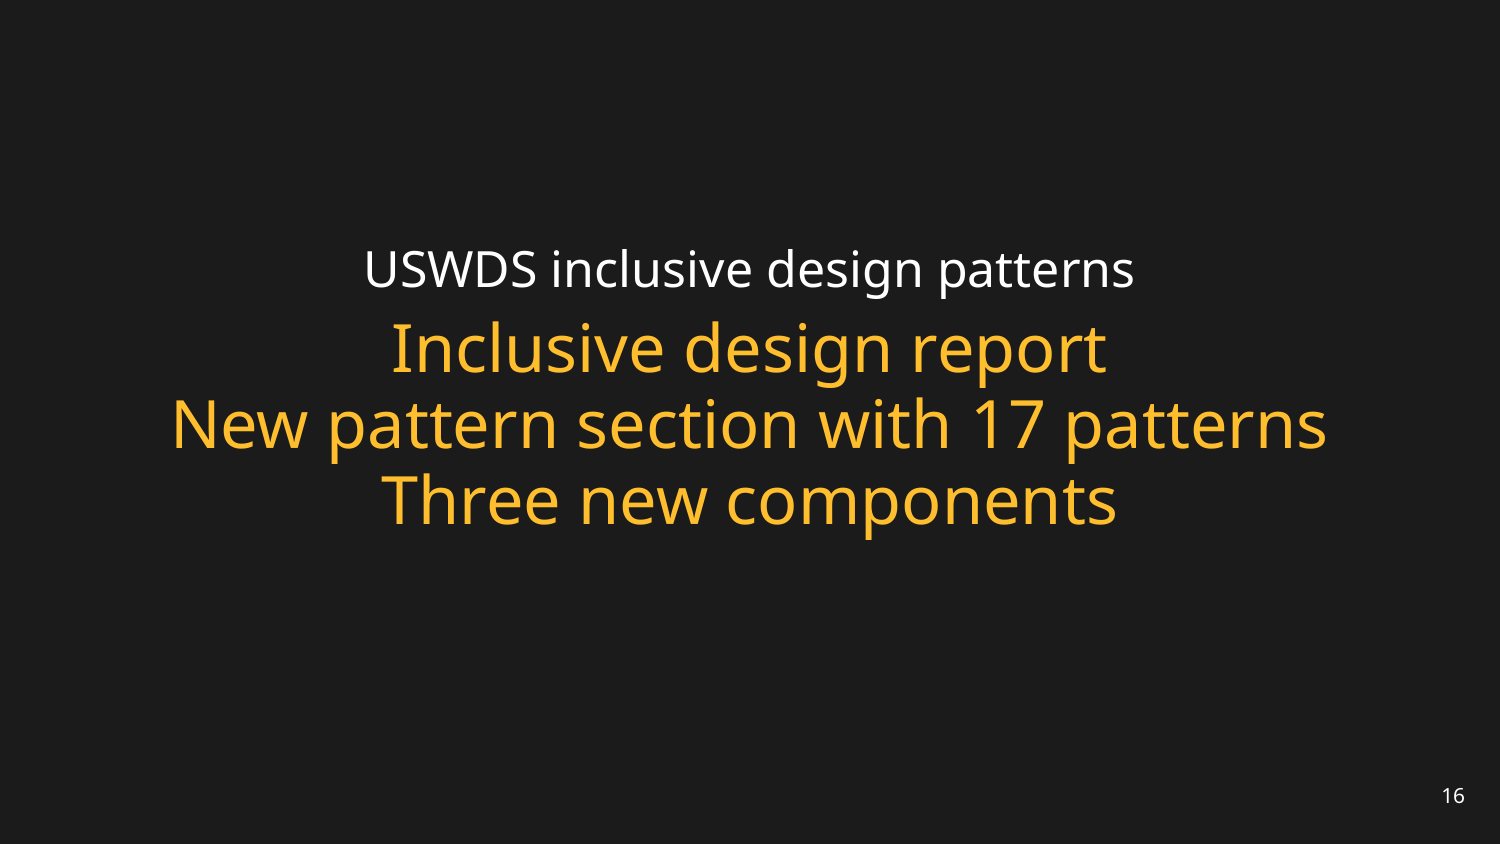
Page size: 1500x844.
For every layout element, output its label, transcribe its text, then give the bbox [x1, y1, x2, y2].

slide_number 16 [1389, 764, 1480, 830]
list Inclusive design report New pattern section with 17 patterns Three new components [72, 296, 1353, 838]
title USWDS inclusive design patterns [51, 222, 1449, 317]
